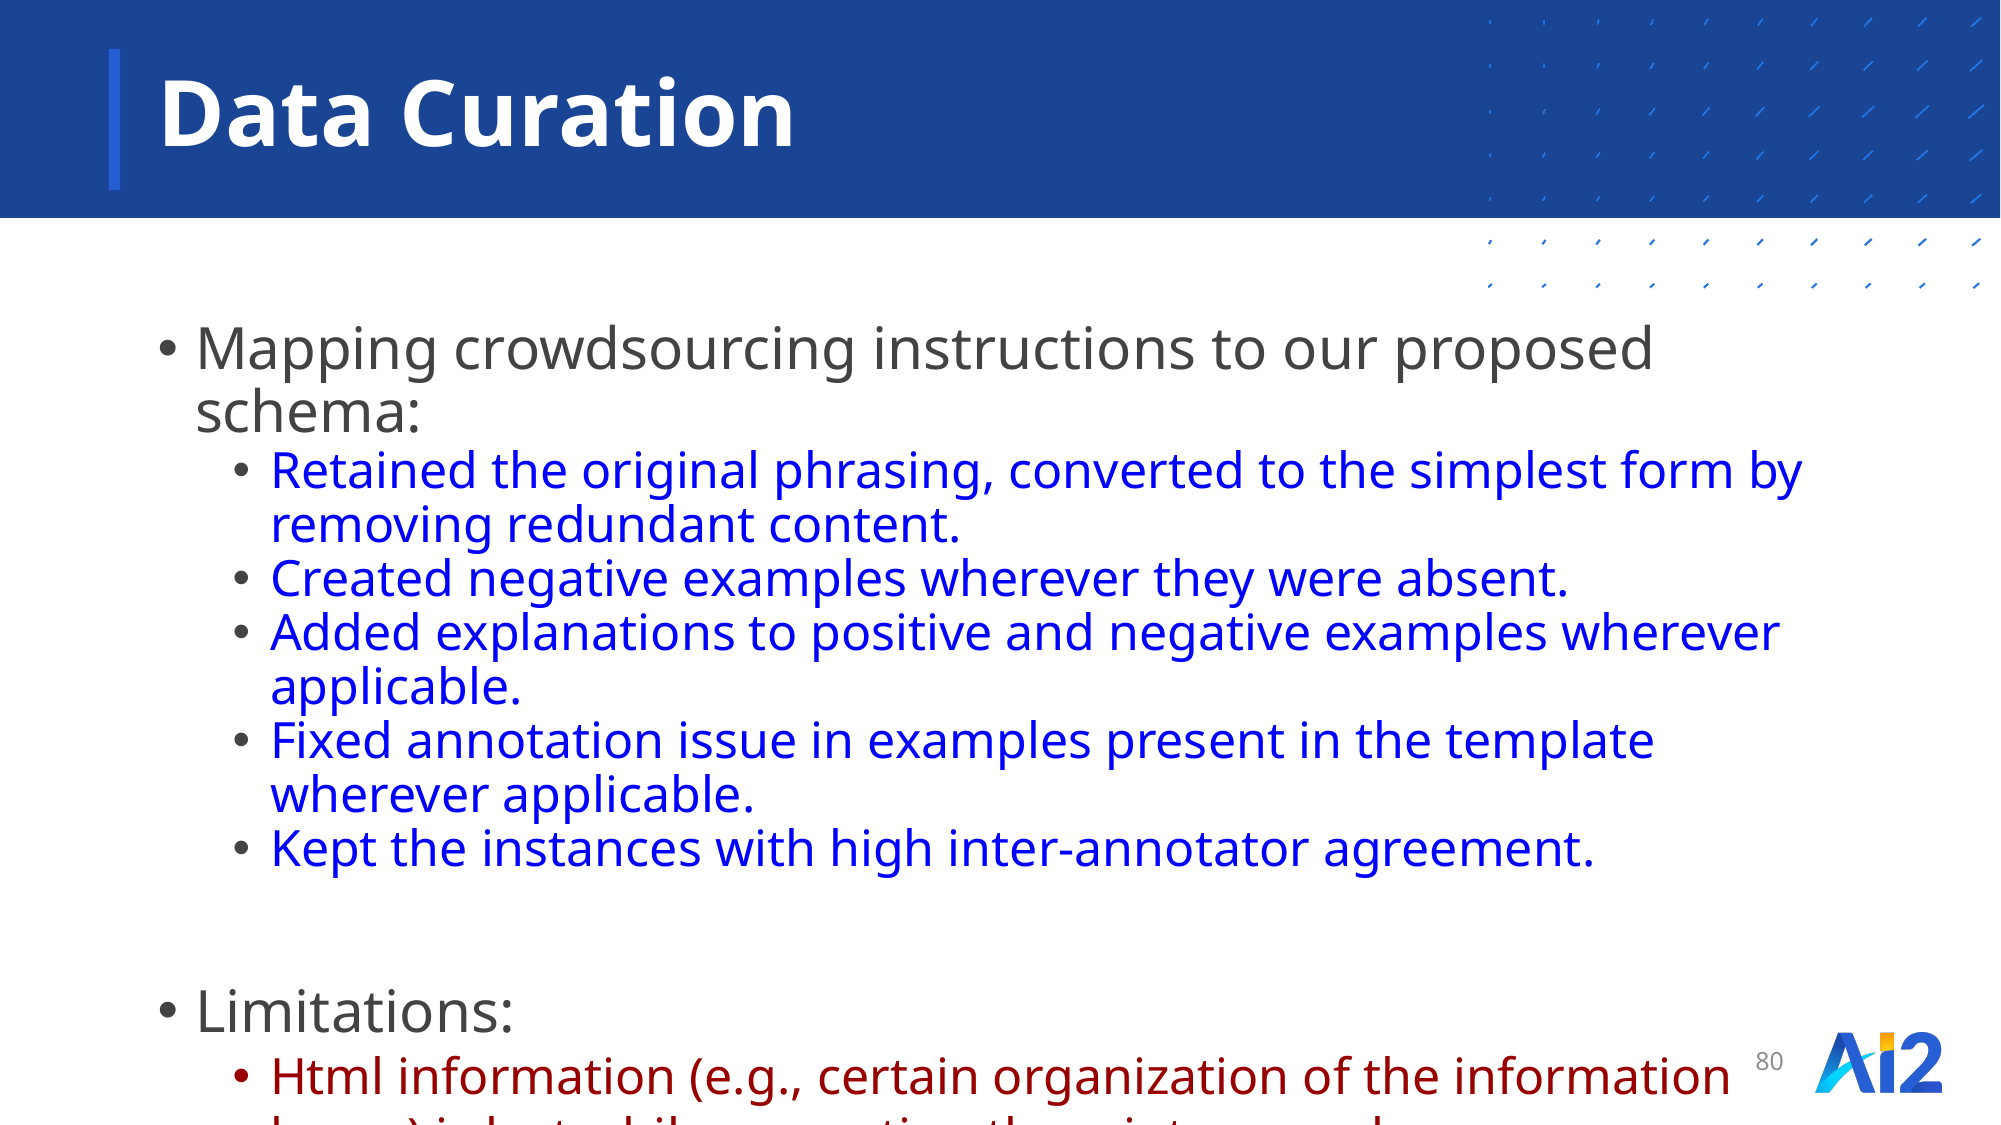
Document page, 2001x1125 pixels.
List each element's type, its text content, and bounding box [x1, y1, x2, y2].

slide_number 80 [1716, 1032, 1804, 1093]
list Mapping crowdsourcing instructions to our proposed schema: Retained the original phrasing, converted to the simplest form by removing redundant content. Created negative examples wherever they were absent. Added explanations to positive and negative examples wherever applicable. Fixed annotation issue in examples present in the template wherever applicable. Kept the instances with high inter-annotator agreement. Limitations: Html information (e.g., certain organization of the information boxes) is lost while converting them into our schema. [137, 299, 1863, 1014]
picture [1815, 1032, 1942, 1093]
title Data Curation [137, 47, 1863, 206]
picture [1487, 0, 2000, 289]
